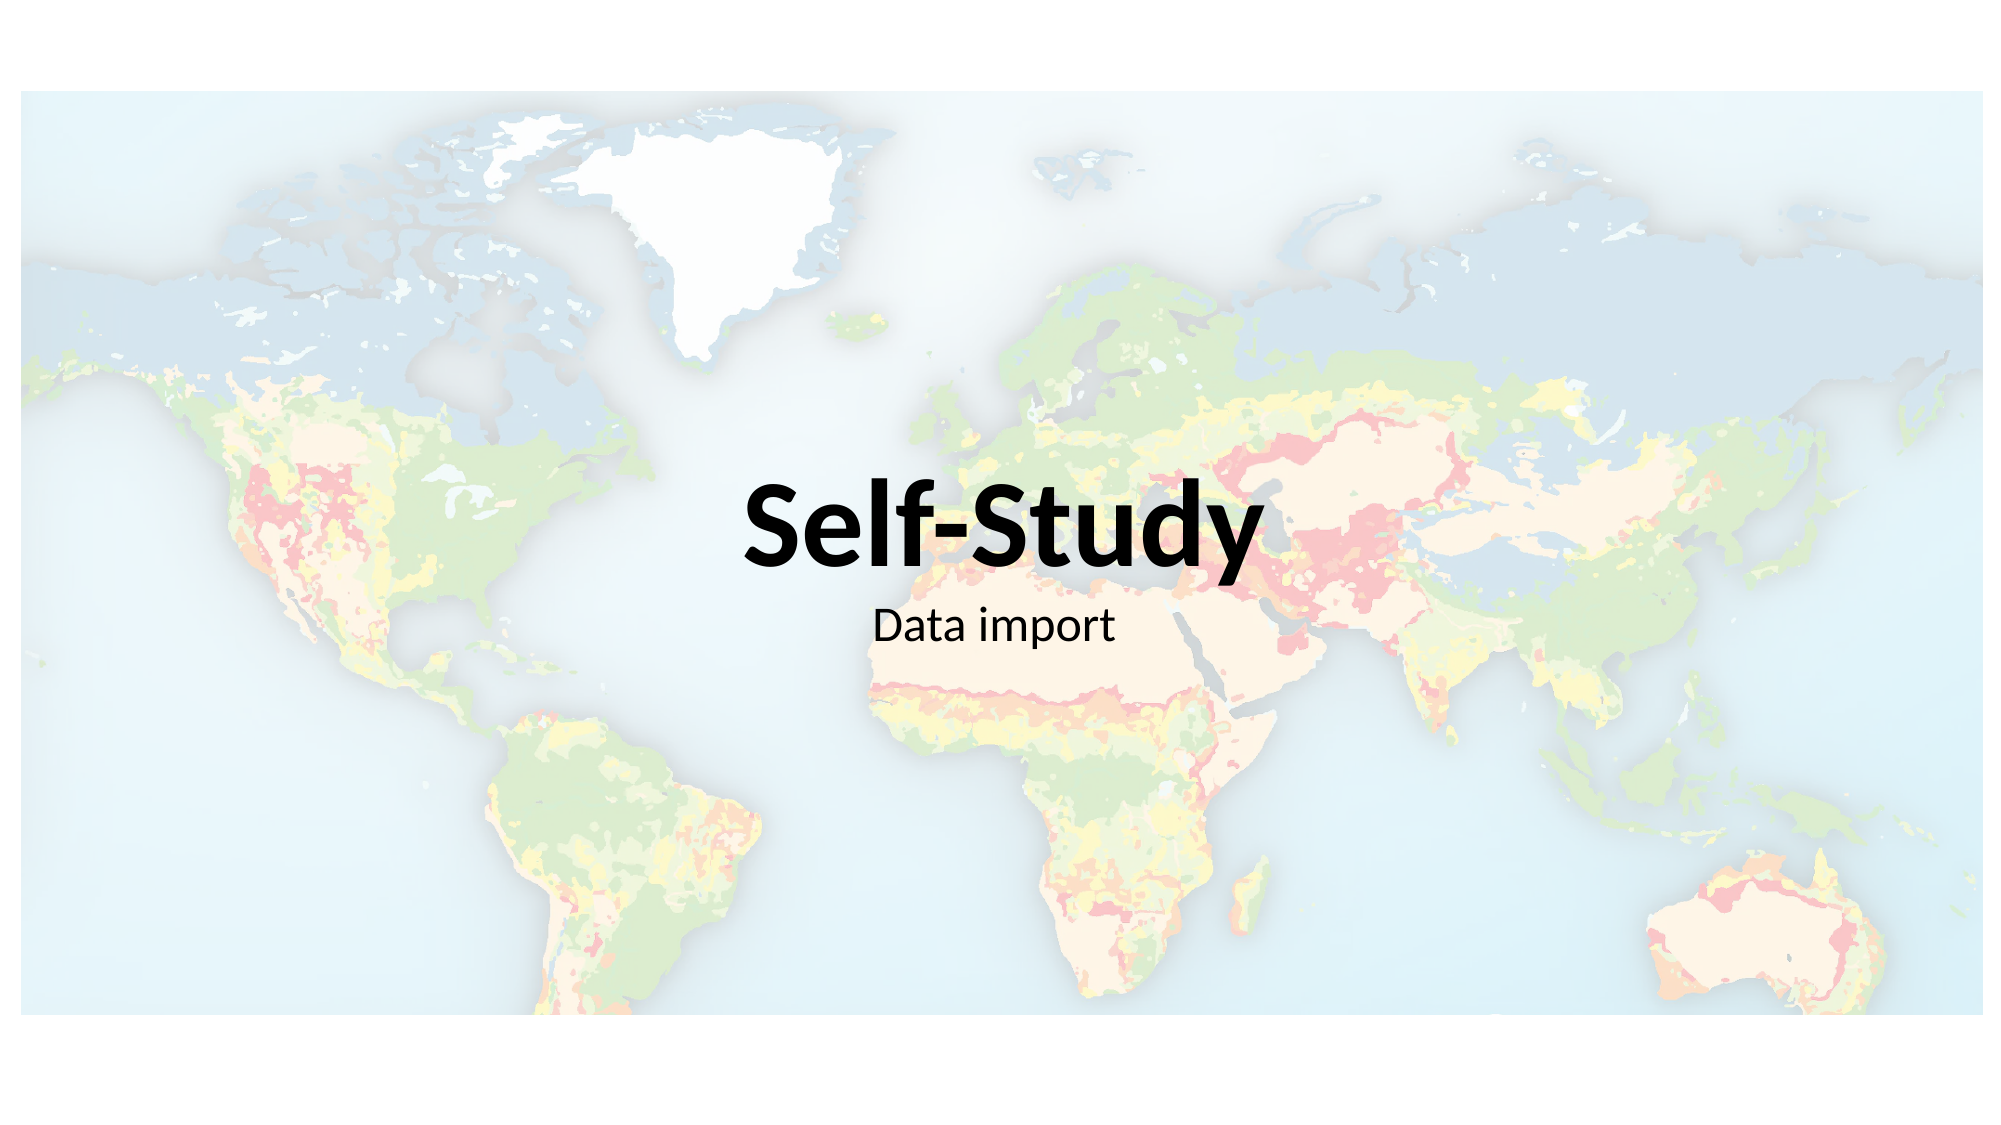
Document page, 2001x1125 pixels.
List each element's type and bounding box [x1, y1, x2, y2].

picture [20, 91, 1983, 1016]
text_box [2, 32, 2000, 1088]
